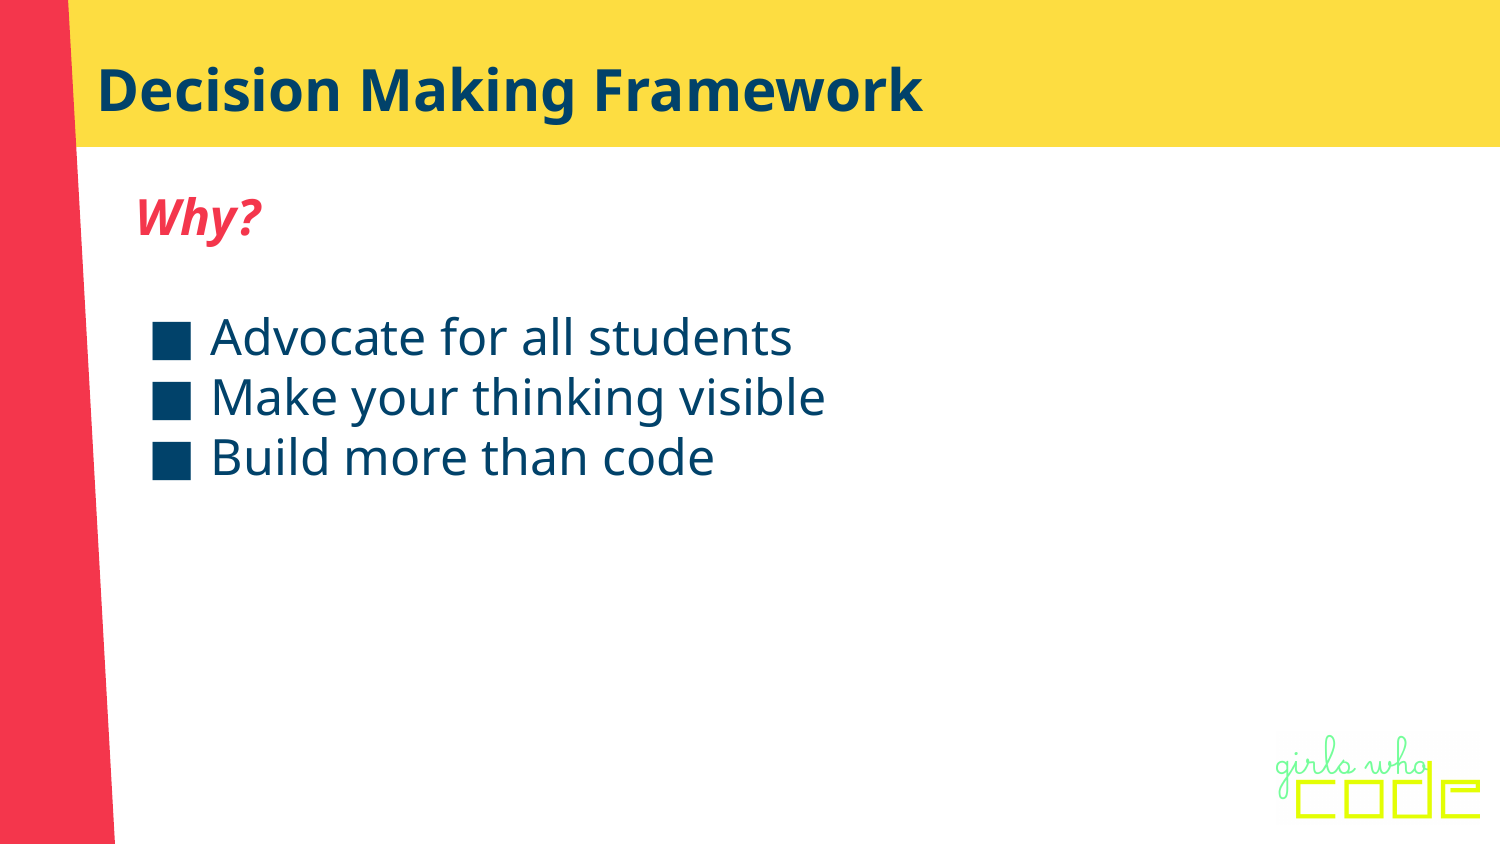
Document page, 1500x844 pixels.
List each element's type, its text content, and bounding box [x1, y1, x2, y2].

text_box Why? Advocate for all students Make your thinking visible Build more than code [120, 170, 1500, 731]
picture [1276, 730, 1480, 826]
text_box Decision Making Framework [81, 38, 1480, 133]
text_box [69, 0, 1500, 147]
text_box [0, 0, 115, 844]
